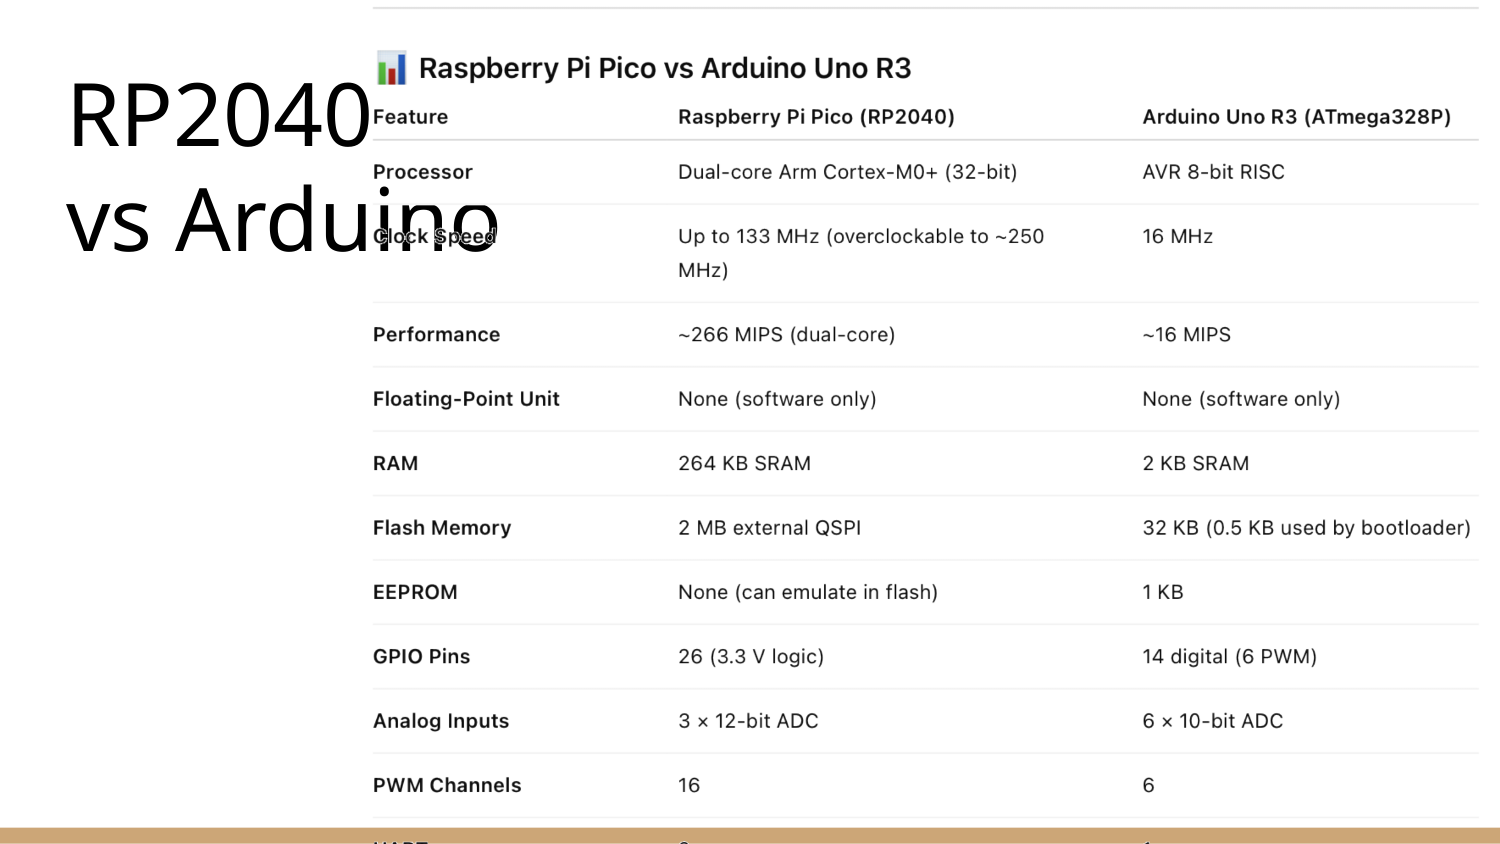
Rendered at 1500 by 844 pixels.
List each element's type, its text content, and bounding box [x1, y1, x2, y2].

title RP2040 vs Arduino [51, 51, 348, 284]
picture [353, 0, 1500, 844]
